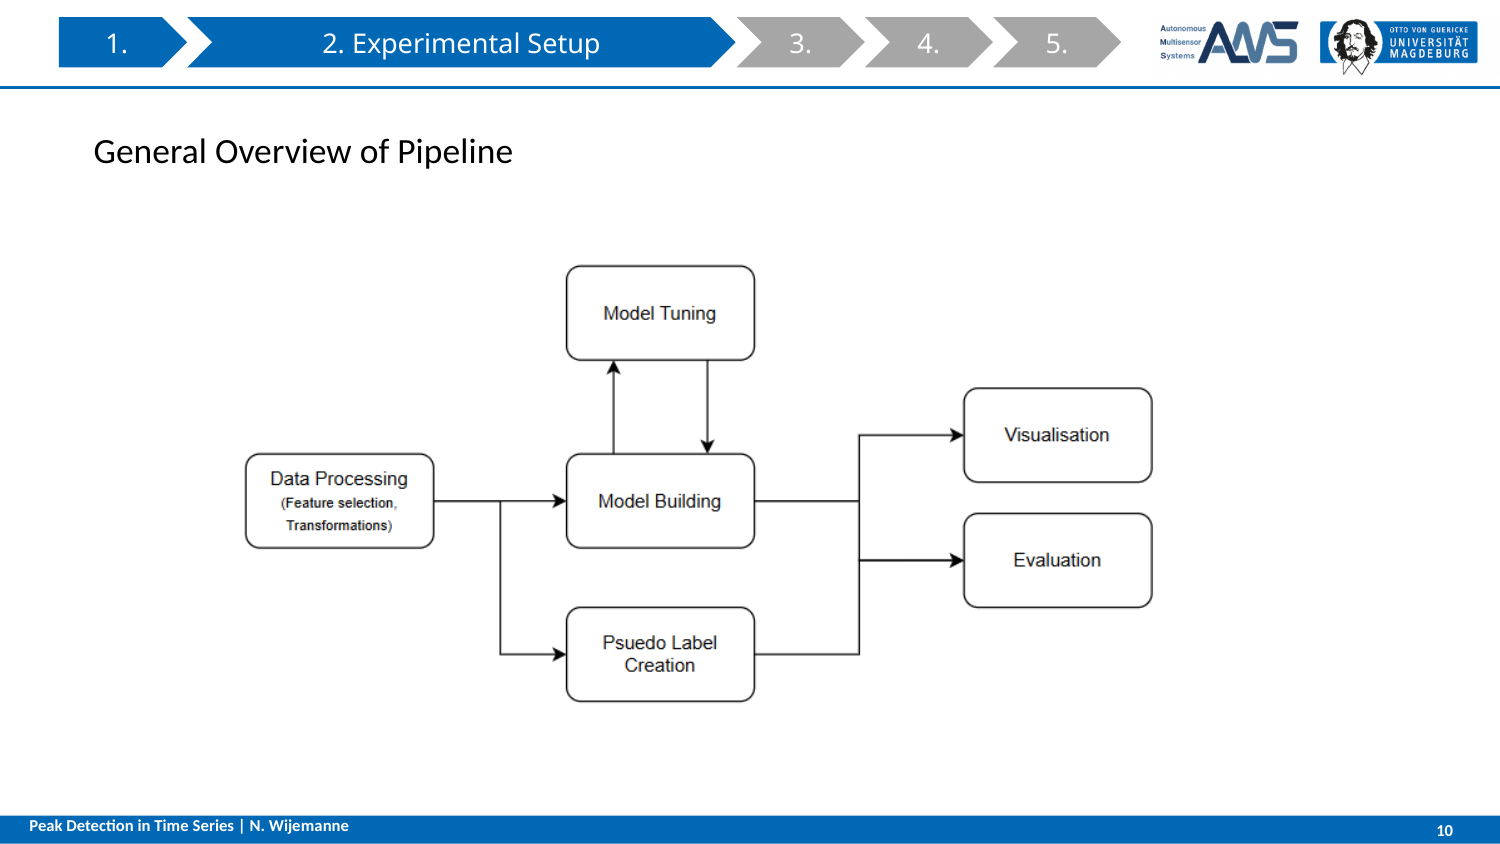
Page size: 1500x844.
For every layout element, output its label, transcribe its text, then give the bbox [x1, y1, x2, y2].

text_box Peak Detection in Time Series | N. Wijemanne [14, 804, 666, 844]
slide_number 10 [1312, 815, 1454, 844]
picture [208, 236, 1292, 737]
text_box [58, 16, 1122, 68]
list General Overview of Pipeline [59, 123, 1441, 721]
picture [1150, 16, 1500, 77]
